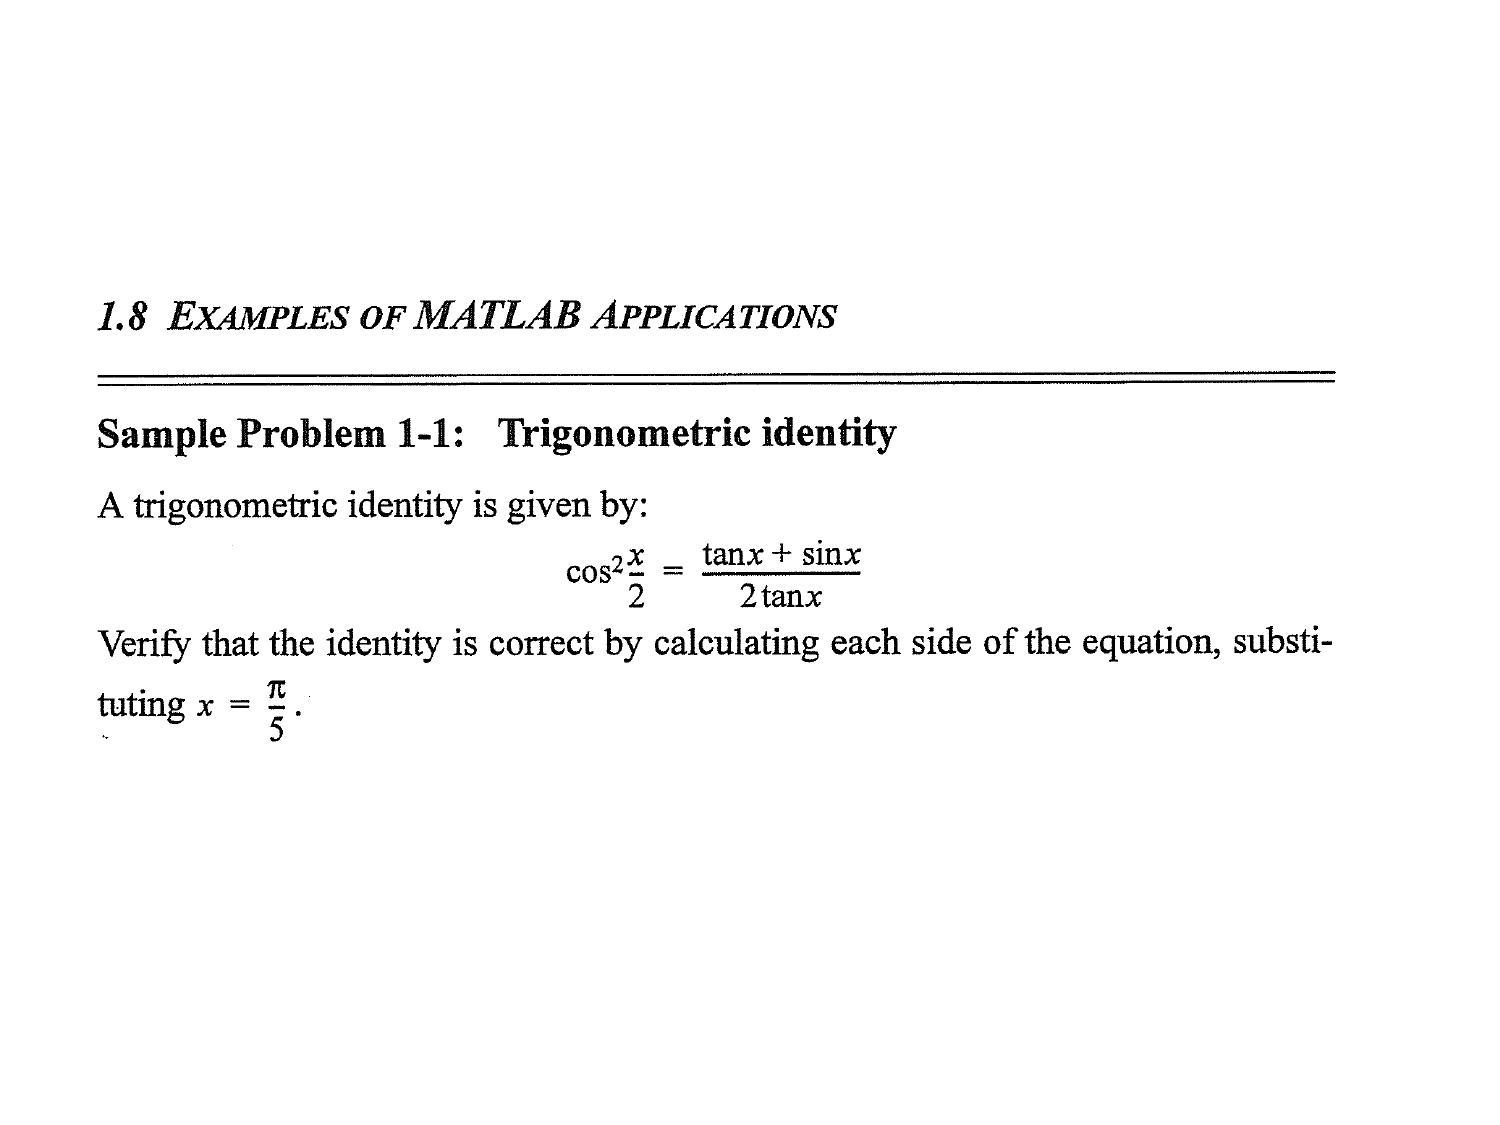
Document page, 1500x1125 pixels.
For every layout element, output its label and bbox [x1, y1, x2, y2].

list [76, 278, 1427, 751]
